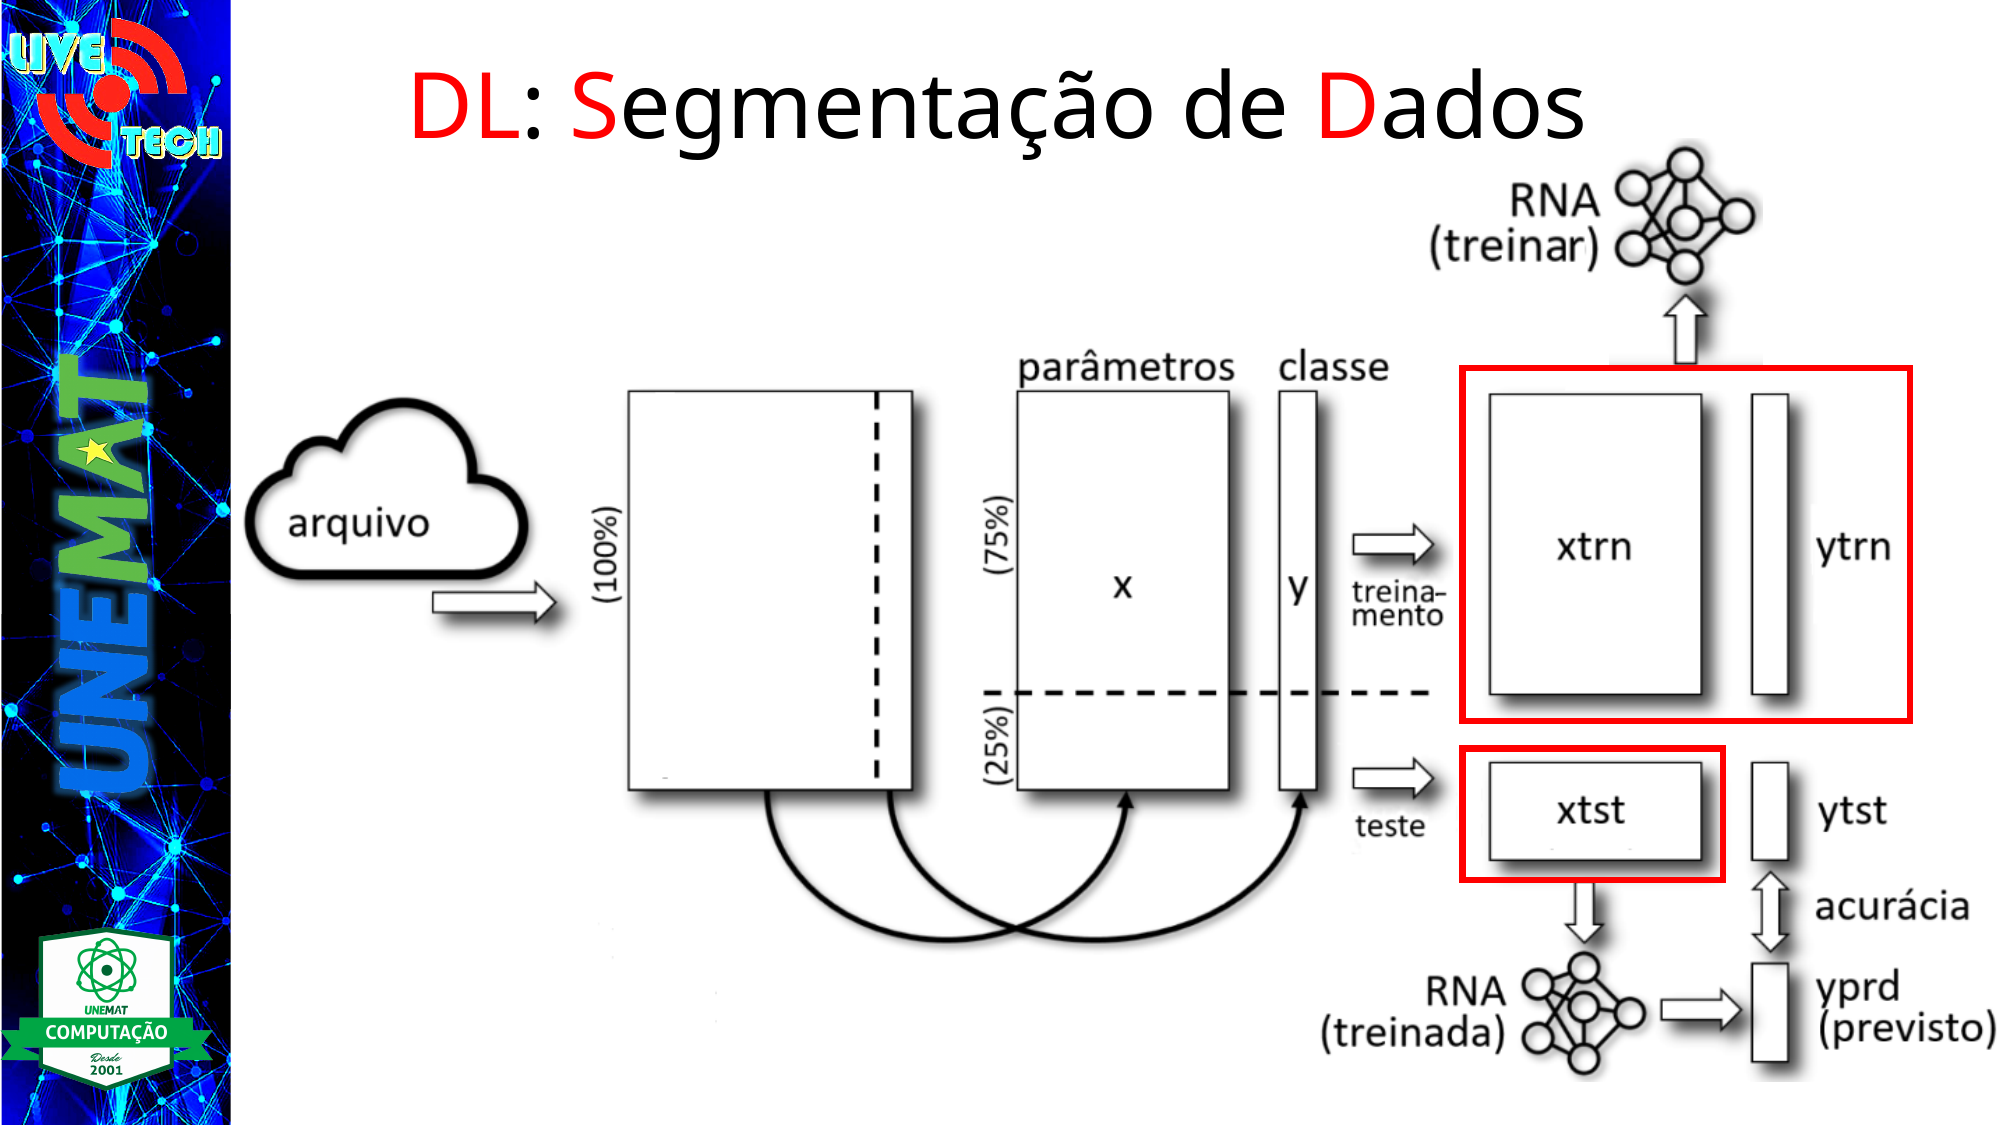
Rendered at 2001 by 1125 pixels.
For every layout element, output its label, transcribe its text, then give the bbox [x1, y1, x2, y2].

picture [0, 0, 231, 1125]
title DL: Segmentação de Dados [391, 0, 1999, 138]
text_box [241, 138, 1999, 1082]
